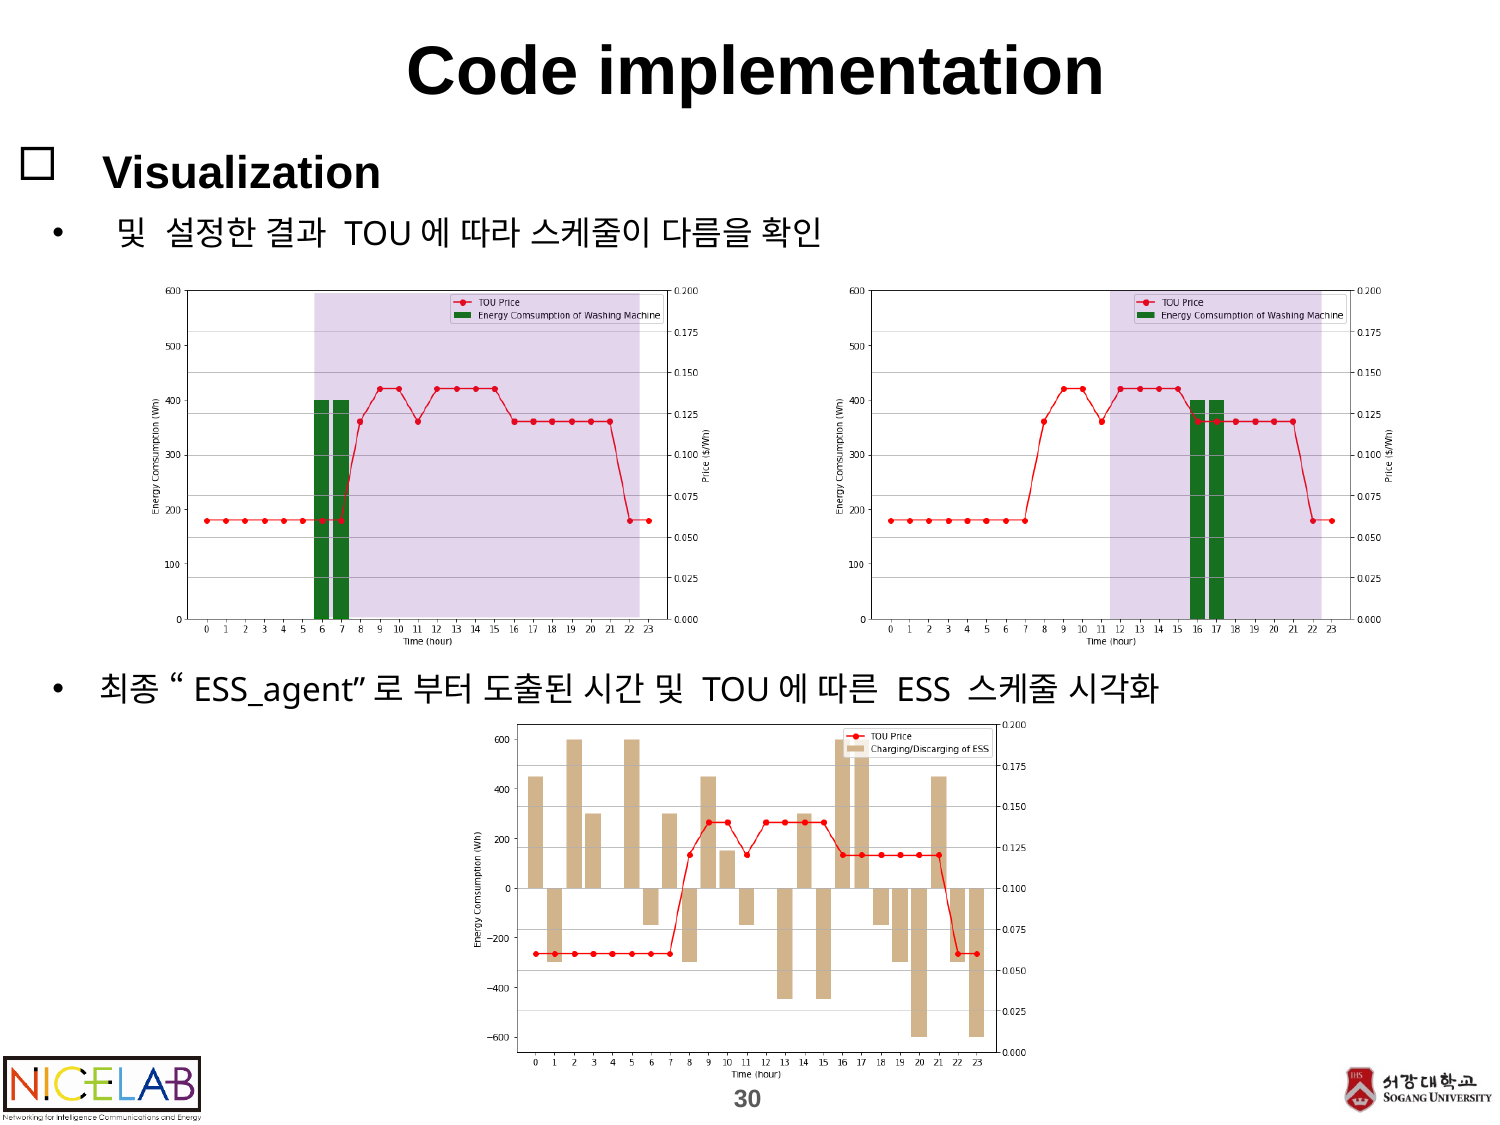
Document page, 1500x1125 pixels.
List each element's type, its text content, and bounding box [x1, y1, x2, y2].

text_box Visualization [0, 130, 1500, 219]
picture [3, 1056, 201, 1121]
picture [1339, 1066, 1496, 1113]
picture [830, 281, 1399, 651]
title Code implementation [87, 14, 1425, 130]
picture [468, 715, 1032, 1084]
text_box 최종 “ESS_agent”로 부터 도출된 시간 및 TOU에 따른 ESS 스케줄 시각화 [37, 641, 1372, 716]
picture [146, 281, 716, 651]
